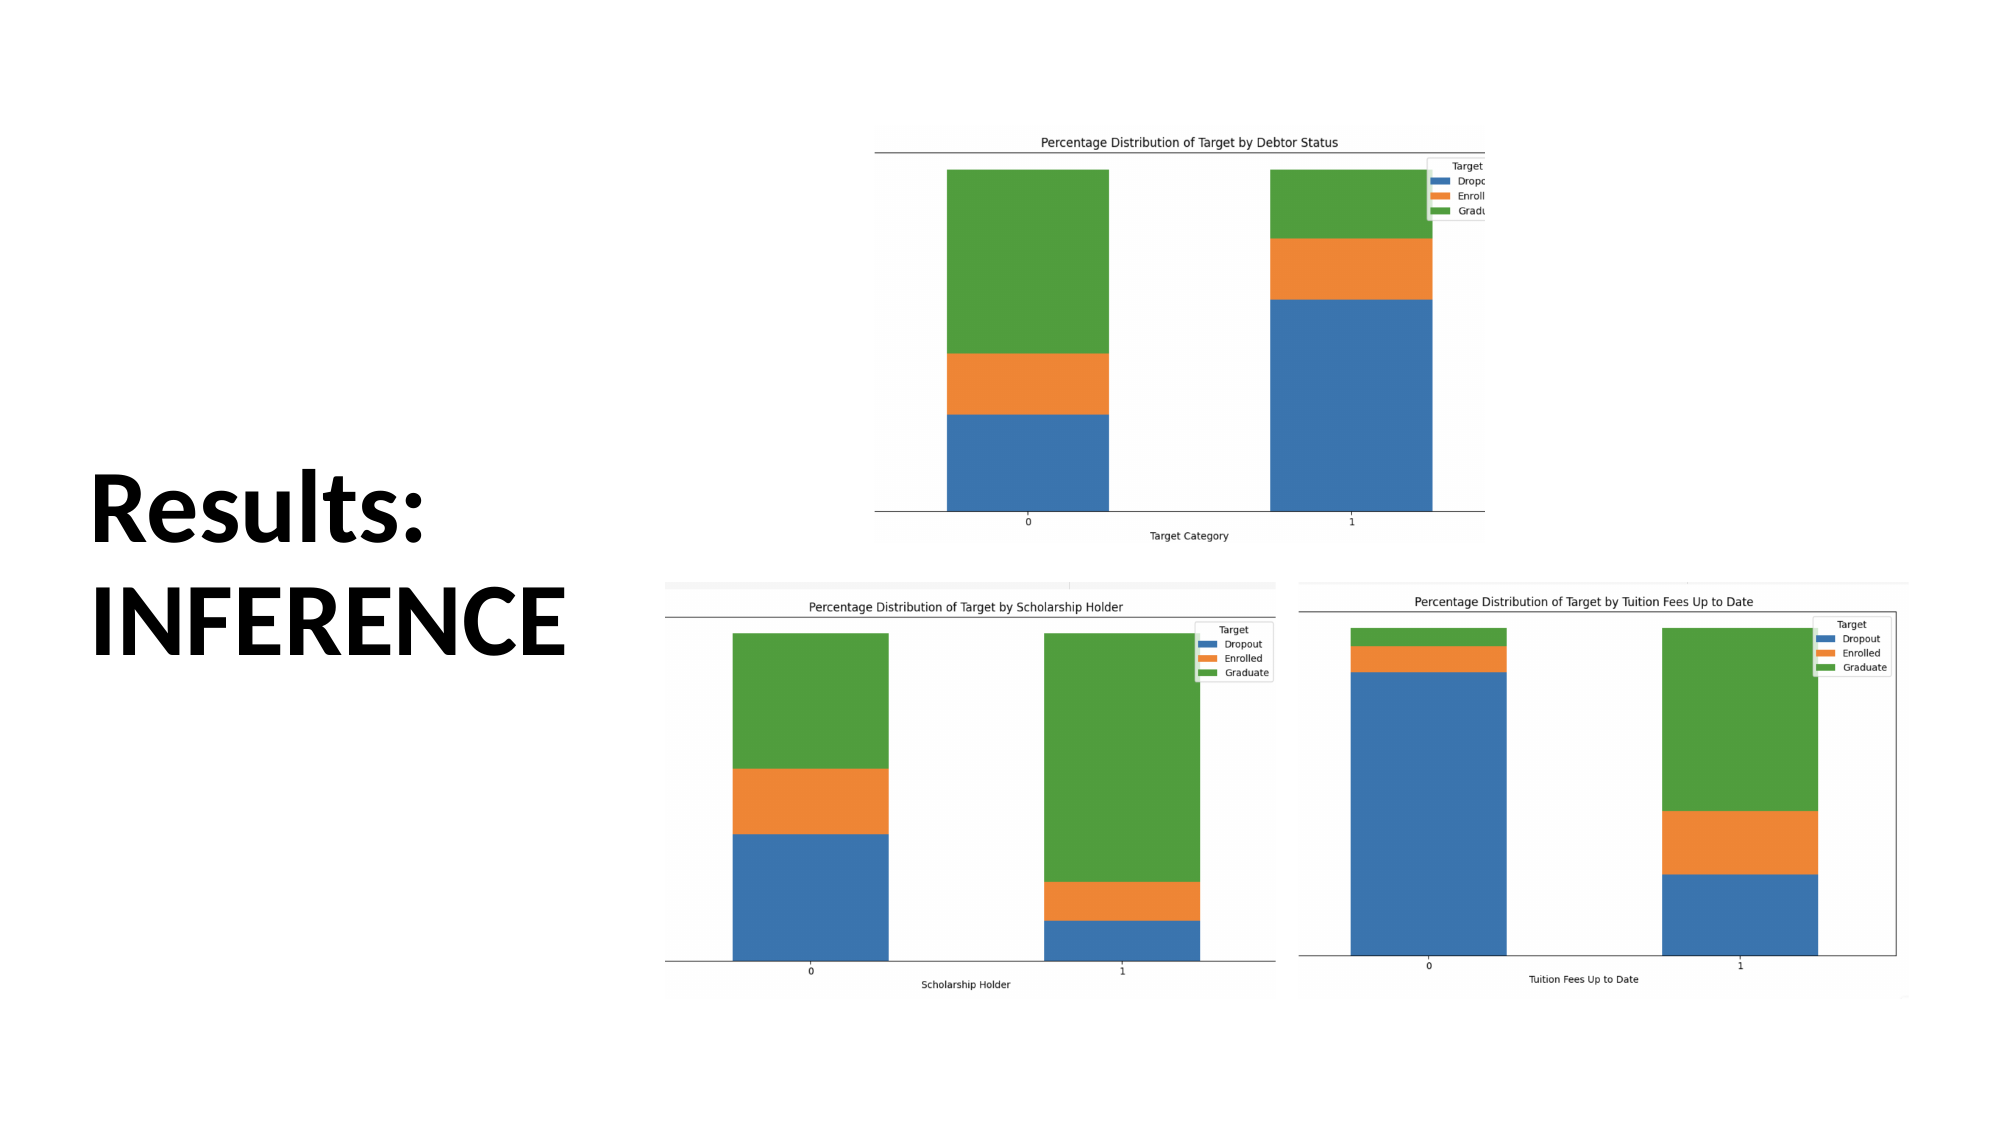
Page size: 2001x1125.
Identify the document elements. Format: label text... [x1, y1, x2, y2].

picture [664, 582, 1276, 1000]
picture [1298, 582, 1909, 1000]
picture [874, 125, 1485, 543]
title Results: INFERENCE [74, 331, 614, 799]
